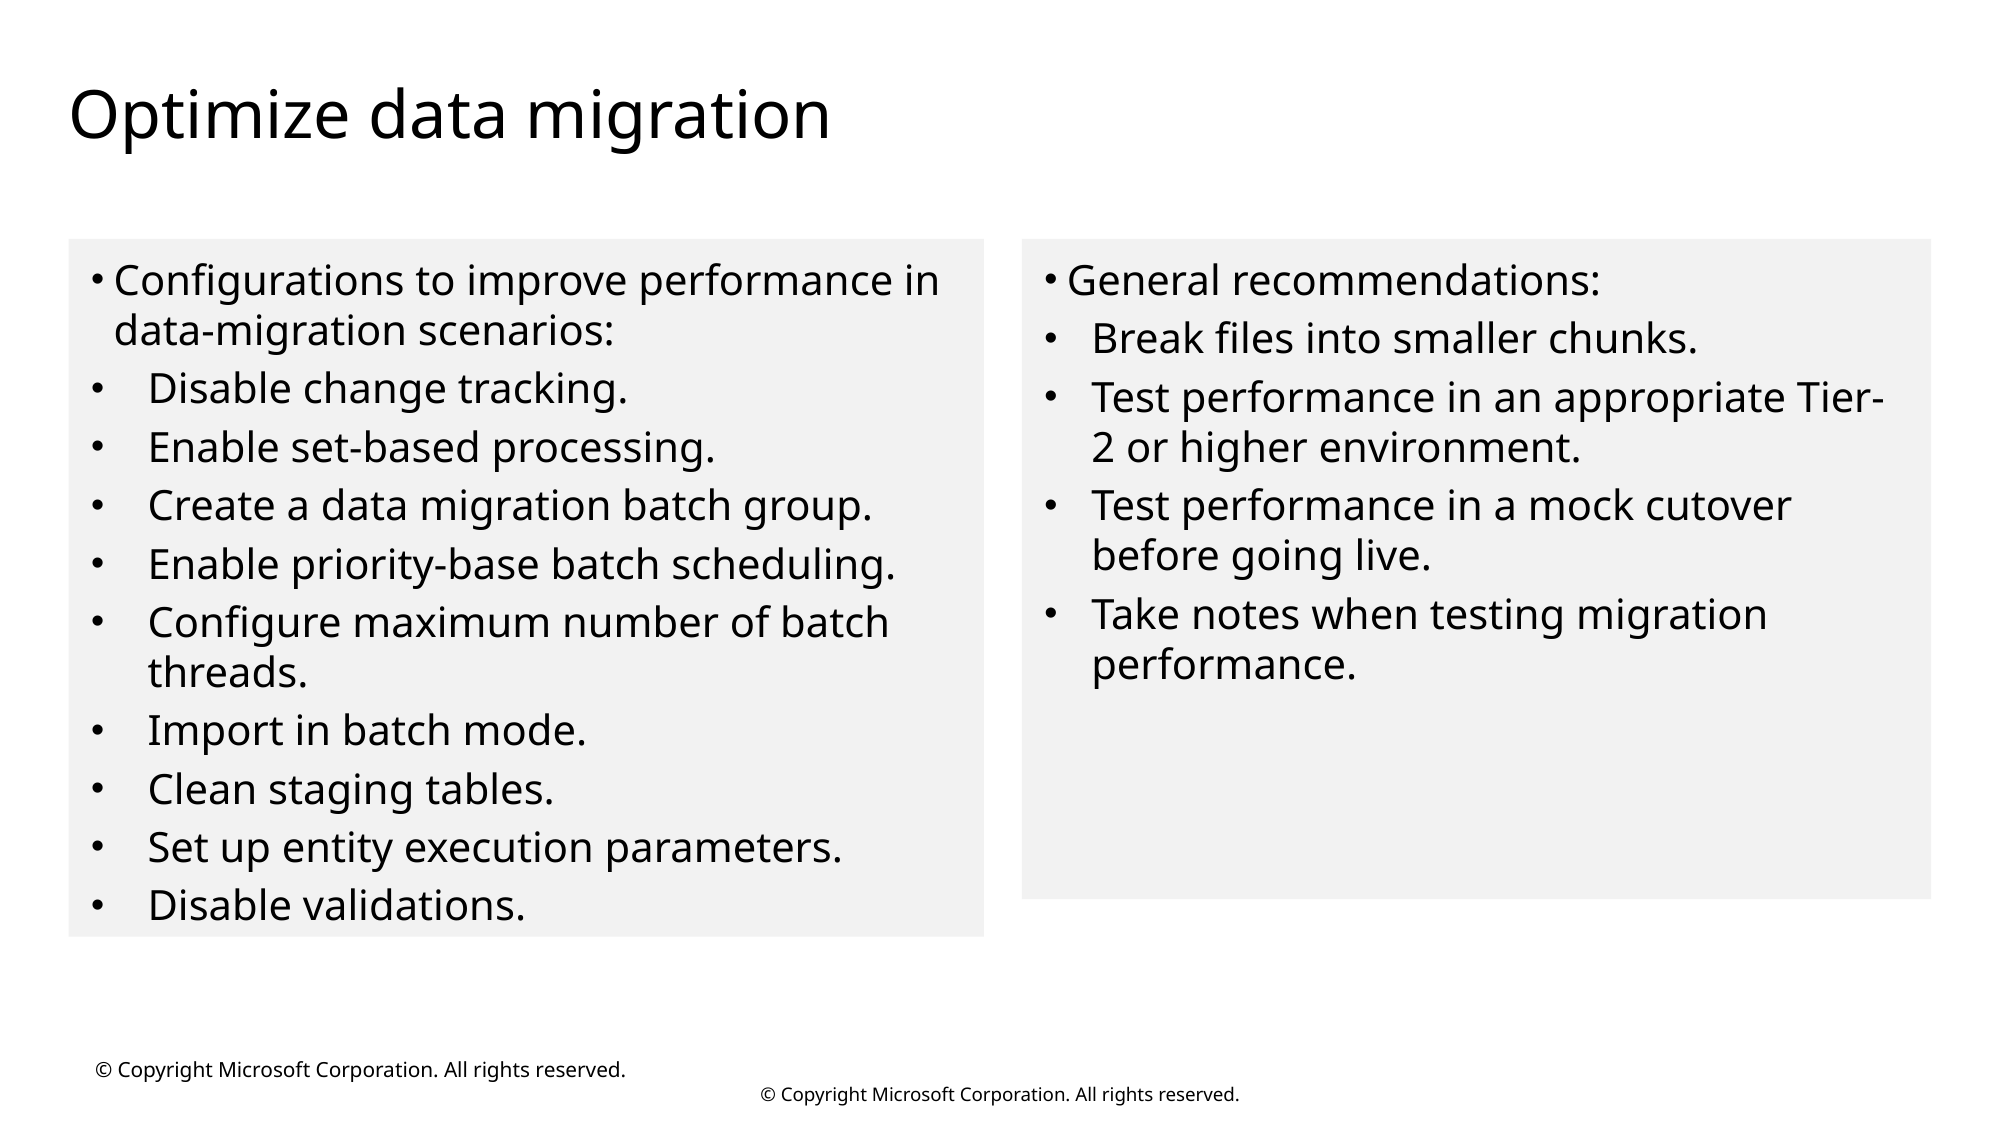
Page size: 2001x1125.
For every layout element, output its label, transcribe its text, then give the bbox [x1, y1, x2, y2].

list General recommendations: Break files into smaller chunks. Test performance in an appropriate Tier-2 or higher environment. Test performance in a mock cutover before going live. Take notes when testing migration performance. [1021, 238, 1932, 900]
list Configurations to improve performance in data-migration scenarios: Disable change tracking. Enable set-based processing. Create a data migration batch group. Enable priority-base batch scheduling. Configure maximum number of batch threads. Import in batch mode. Clean staging tables. Set up entity execution parameters. Disable validations. [68, 238, 984, 937]
title Optimize data migration [68, 72, 1930, 184]
